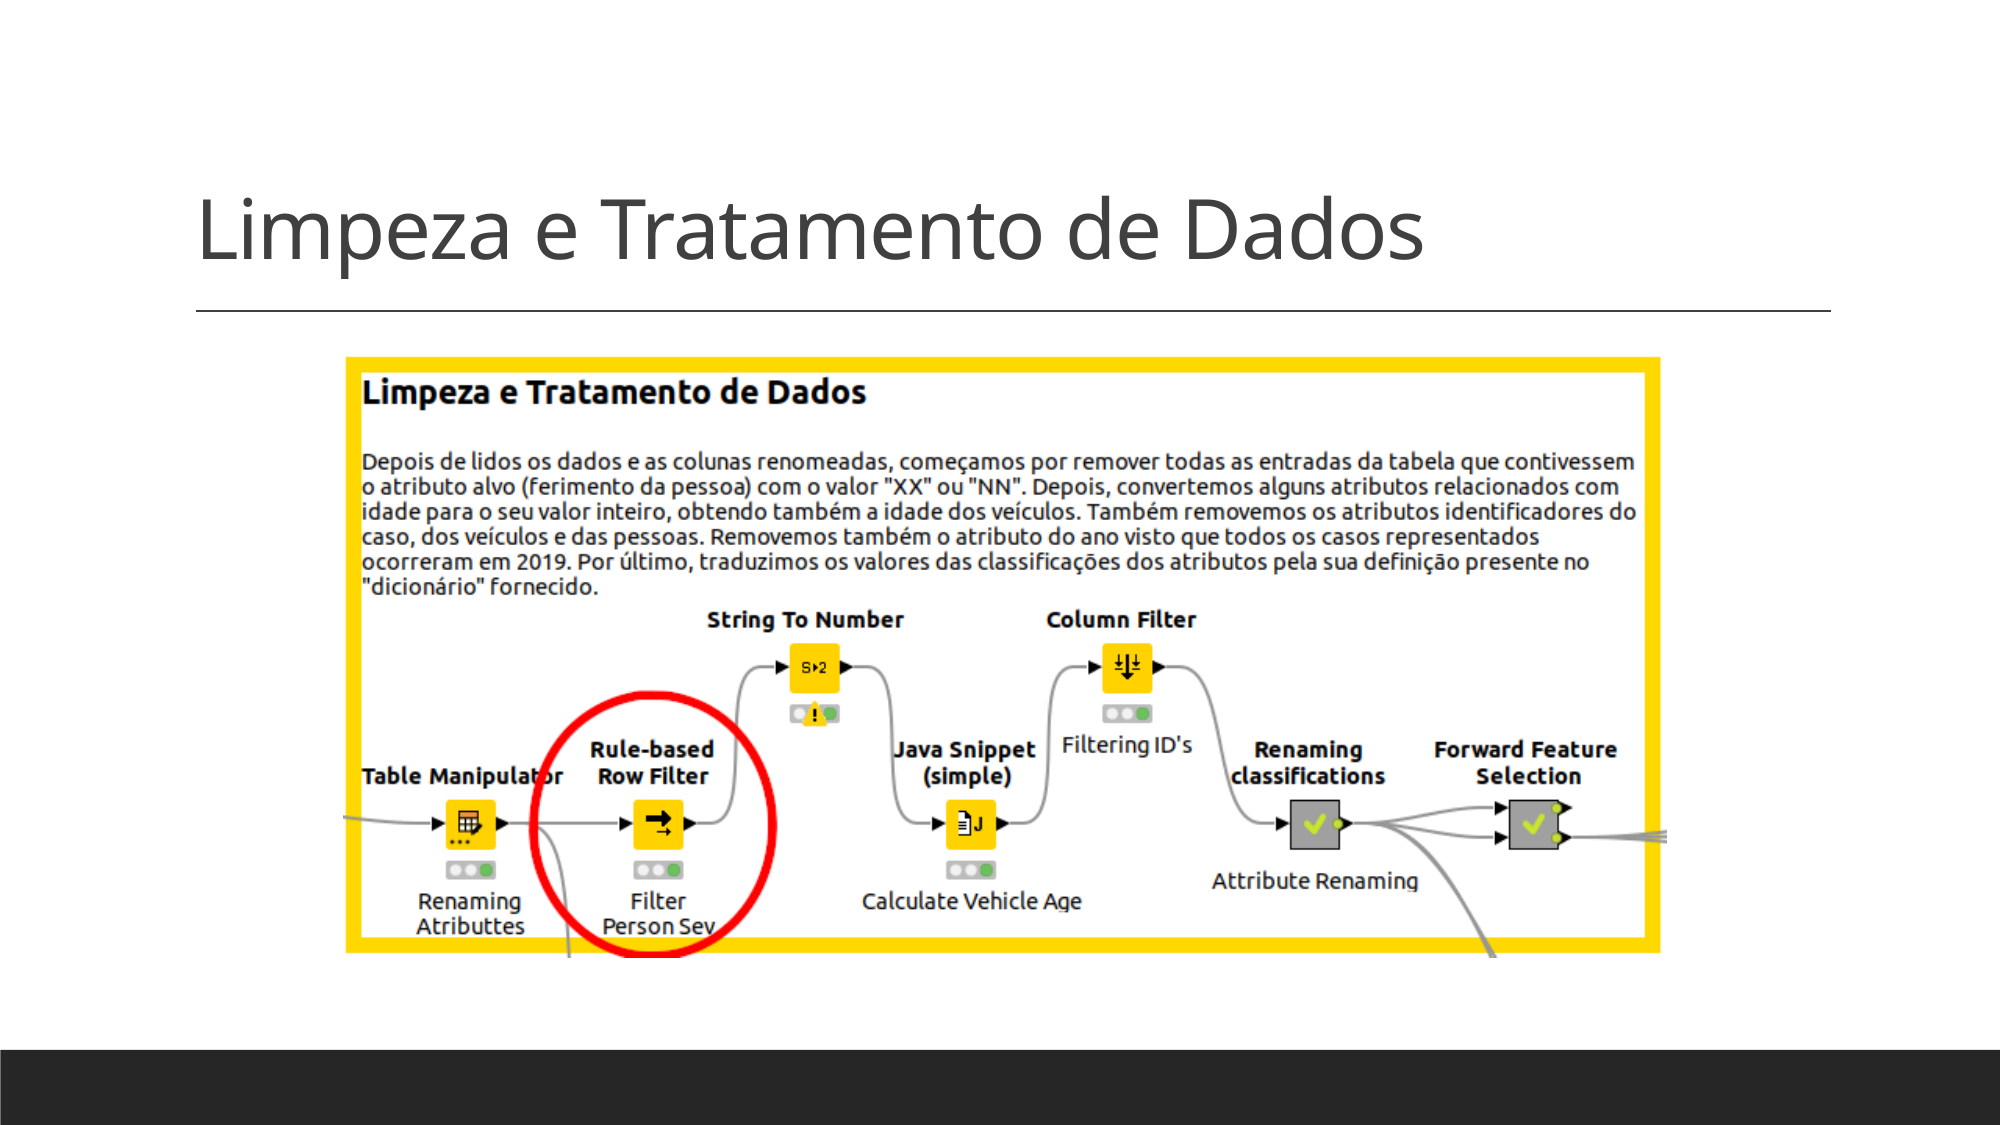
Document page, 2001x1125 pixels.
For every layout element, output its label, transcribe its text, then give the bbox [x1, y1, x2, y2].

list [342, 350, 1668, 958]
title Limpeza e Tratamento de Dados [180, 47, 1830, 285]
